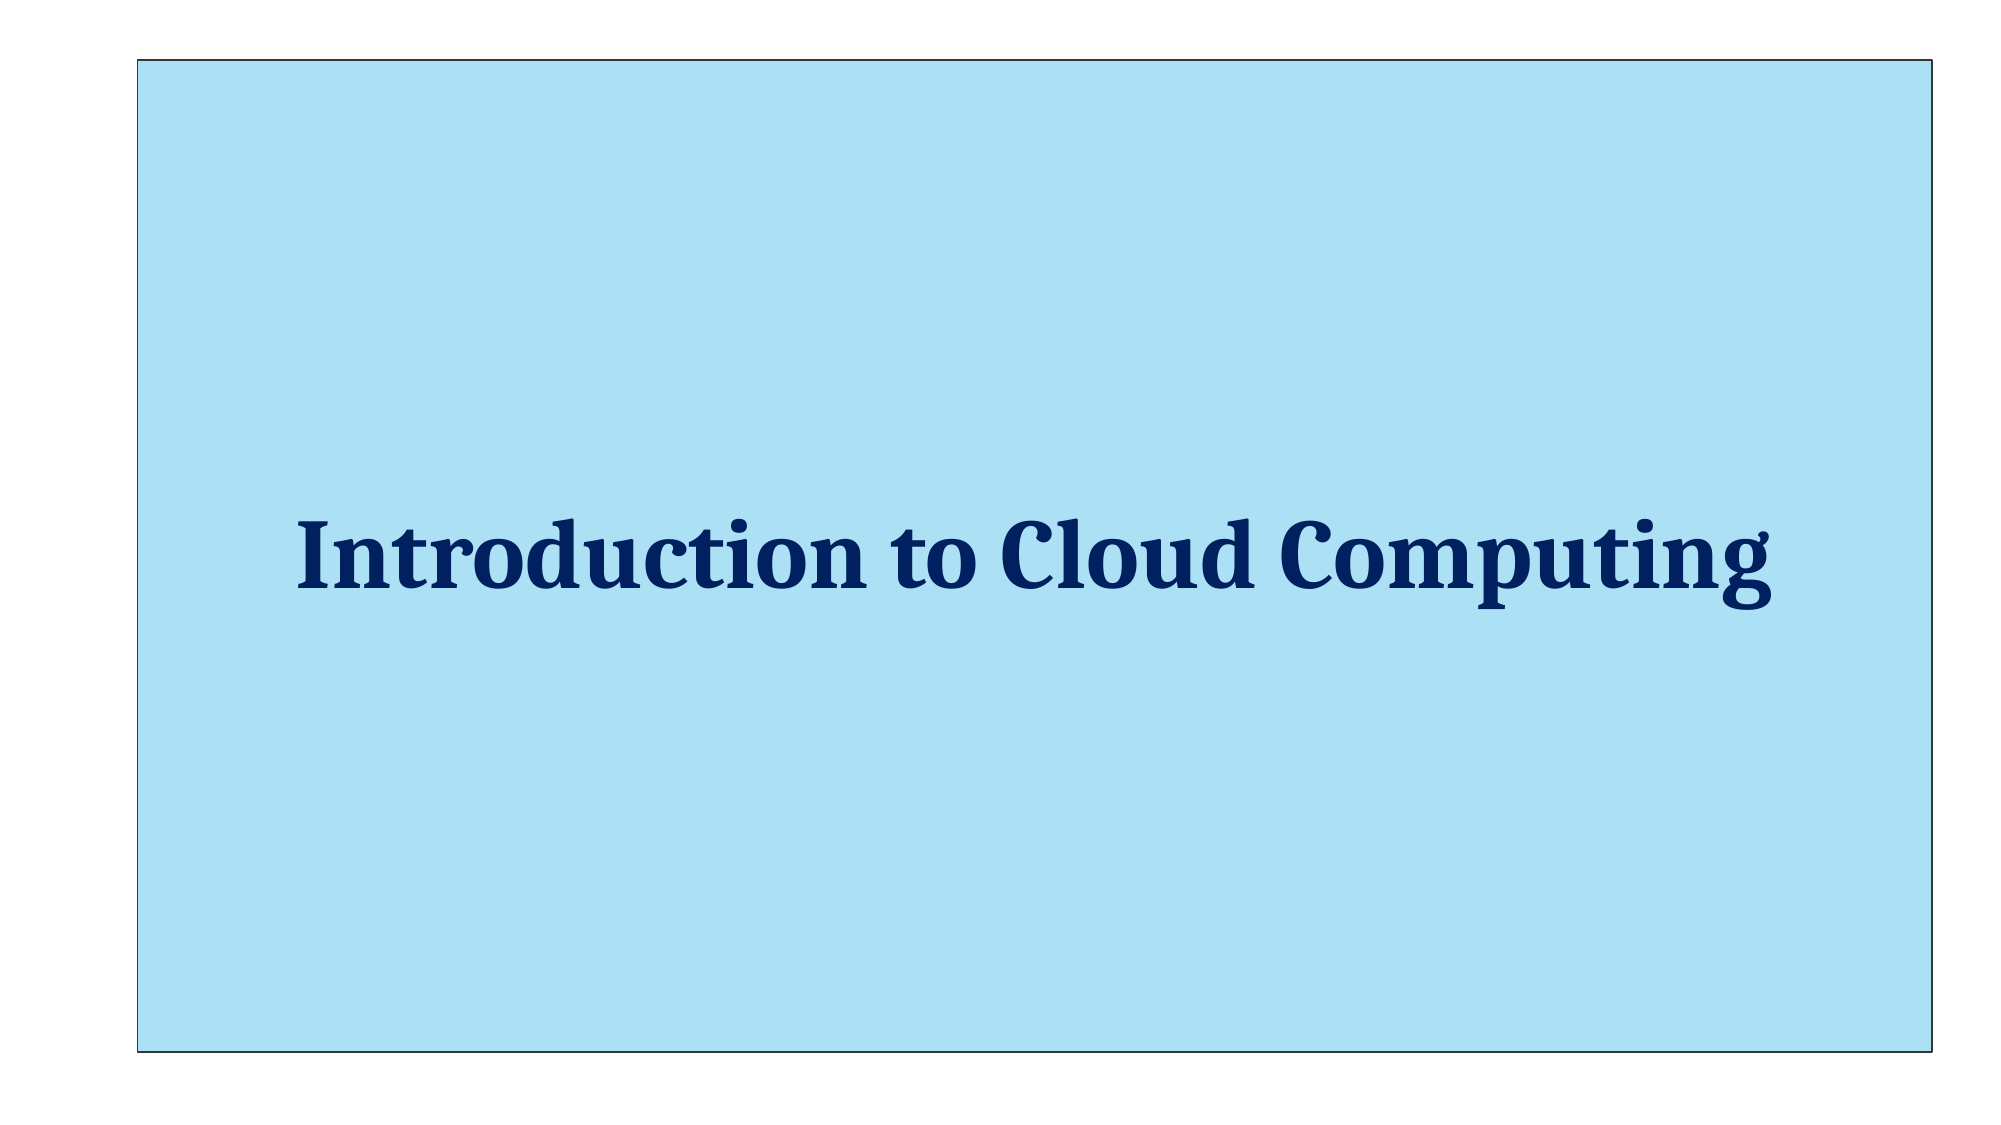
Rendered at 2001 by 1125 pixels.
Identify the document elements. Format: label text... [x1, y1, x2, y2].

title Introduction to Cloud Computing [137, 59, 1932, 1053]
